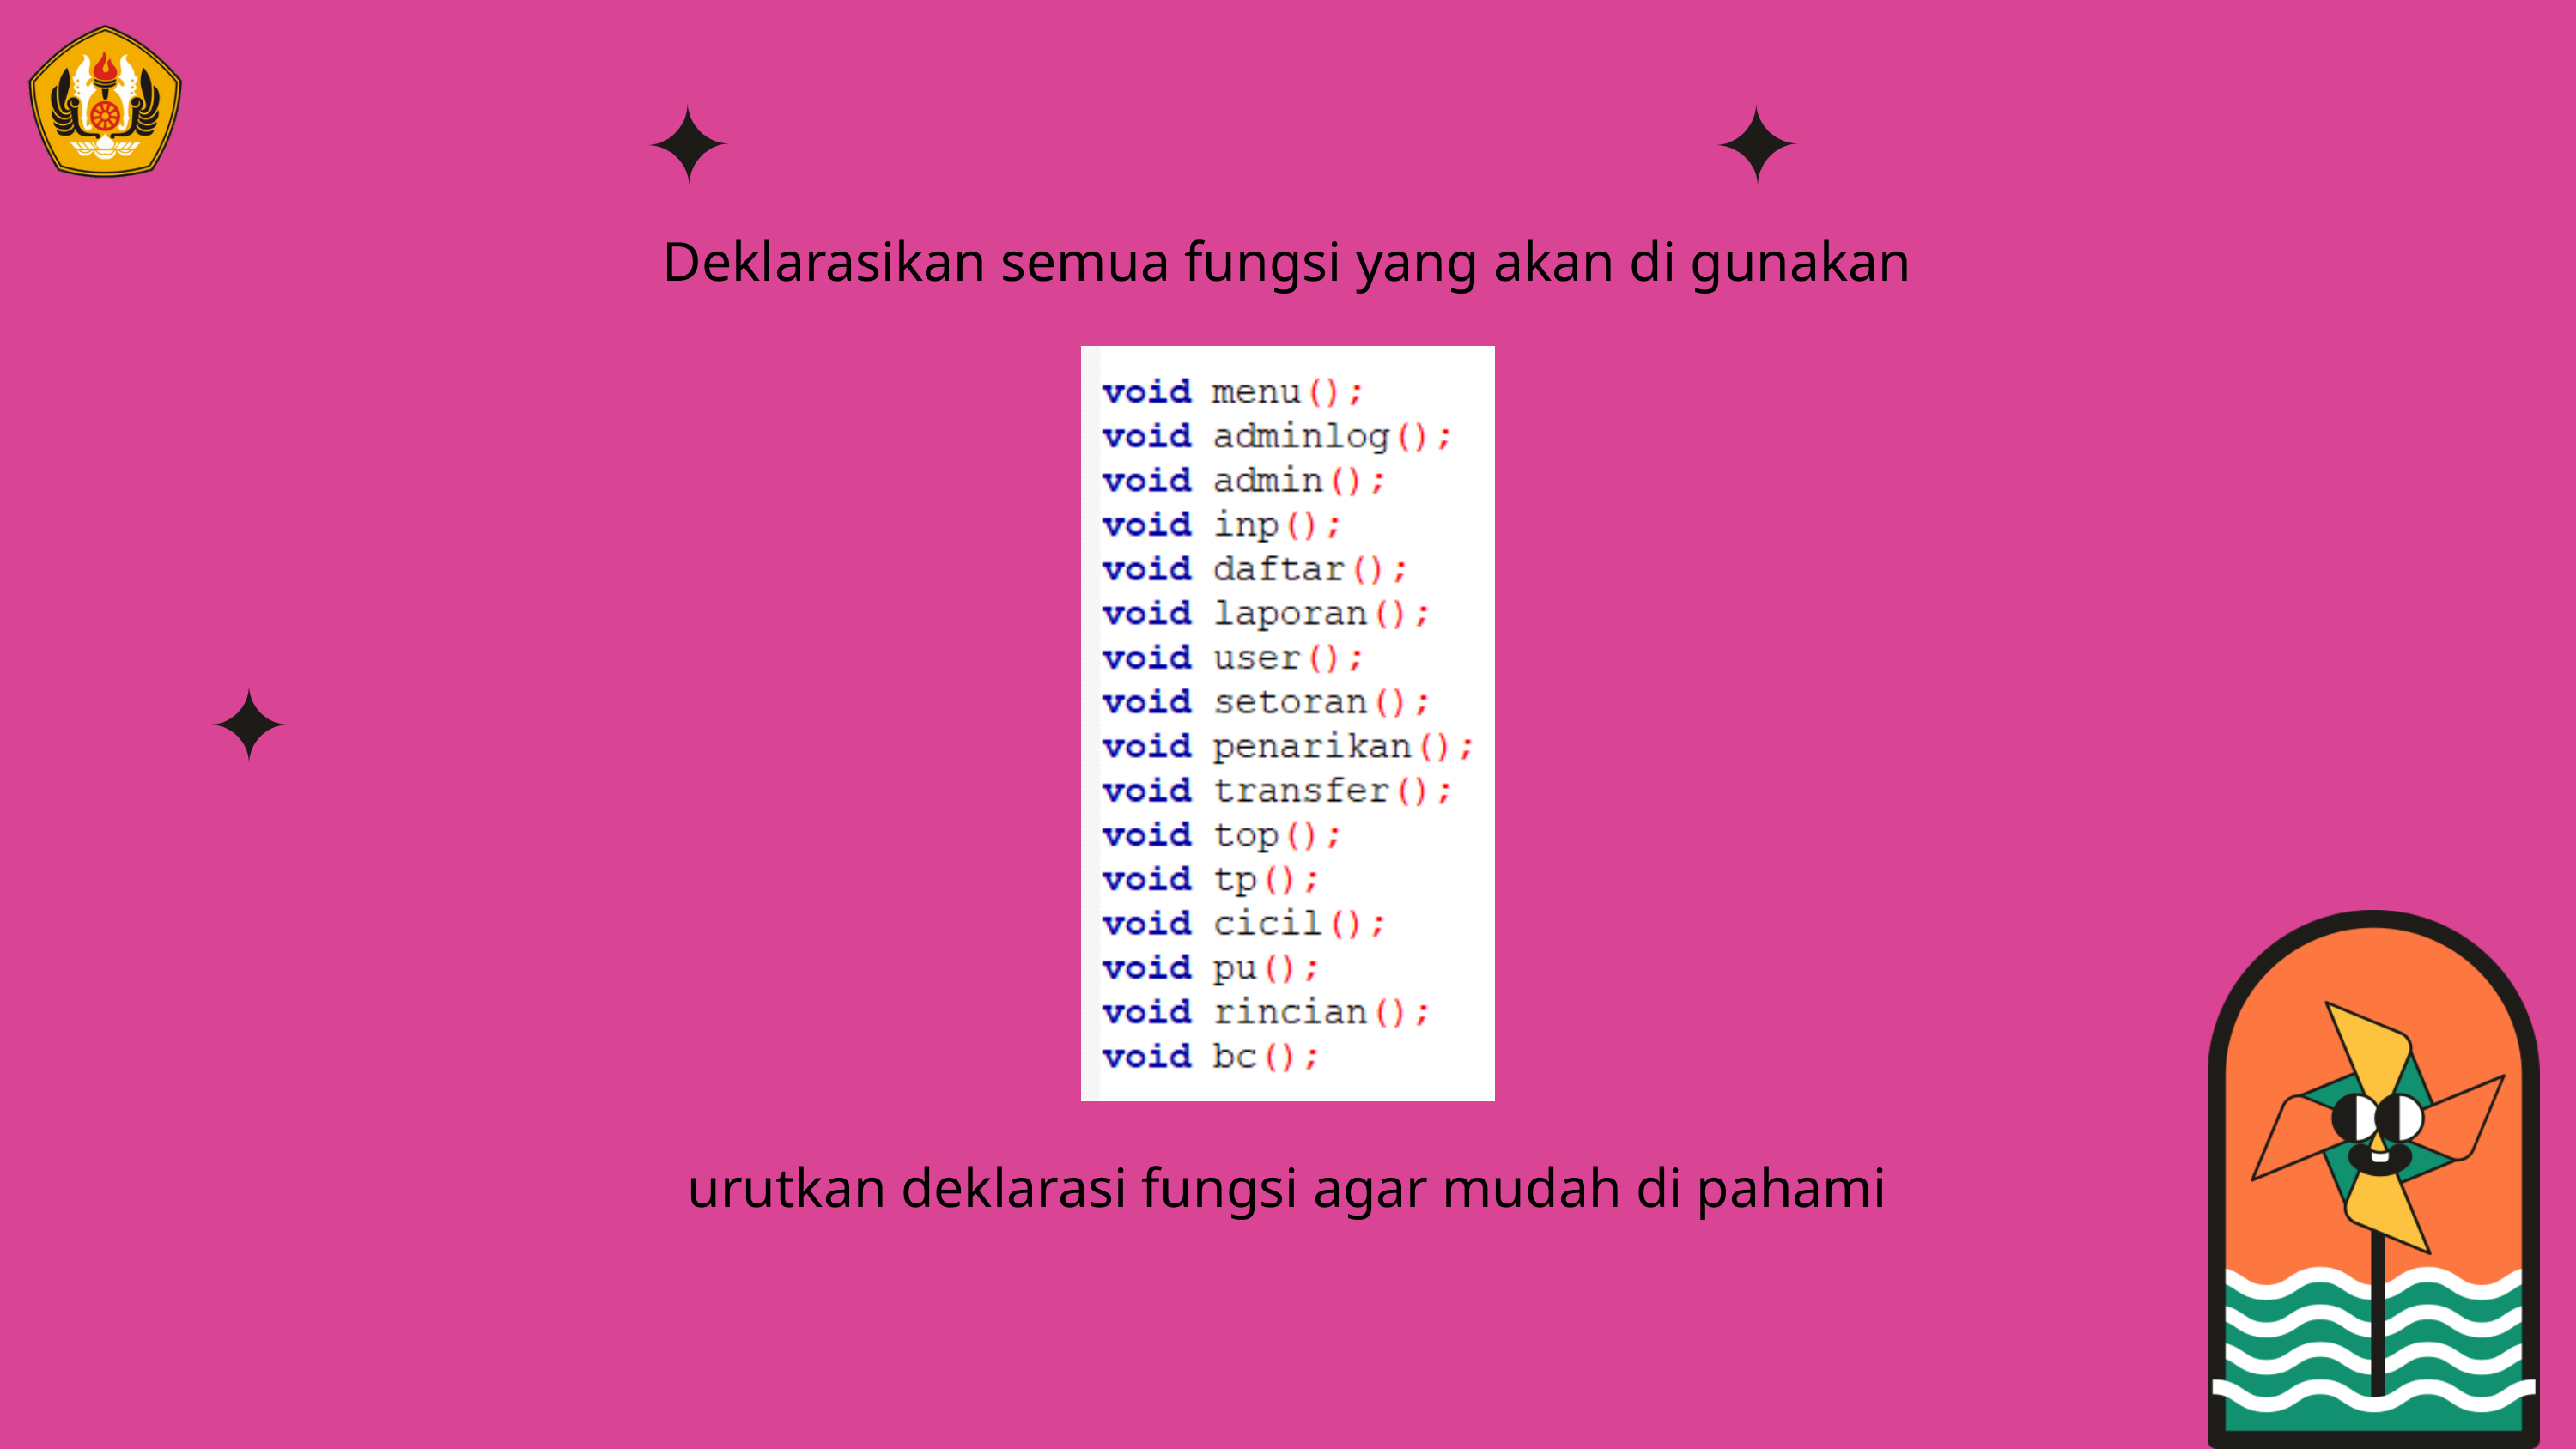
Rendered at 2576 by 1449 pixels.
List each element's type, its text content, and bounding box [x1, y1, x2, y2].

picture [1080, 346, 1496, 1101]
picture [6, 15, 204, 187]
picture [1715, 101, 1800, 187]
picture [646, 101, 731, 187]
picture [210, 685, 289, 764]
text_box Deklarasikan semua fungsi yang akan di gunakan [655, 227, 1921, 292]
picture [2208, 910, 2540, 1449]
text_box urutkan deklarasi fungsi agar mudah di pahami [681, 1154, 1895, 1219]
